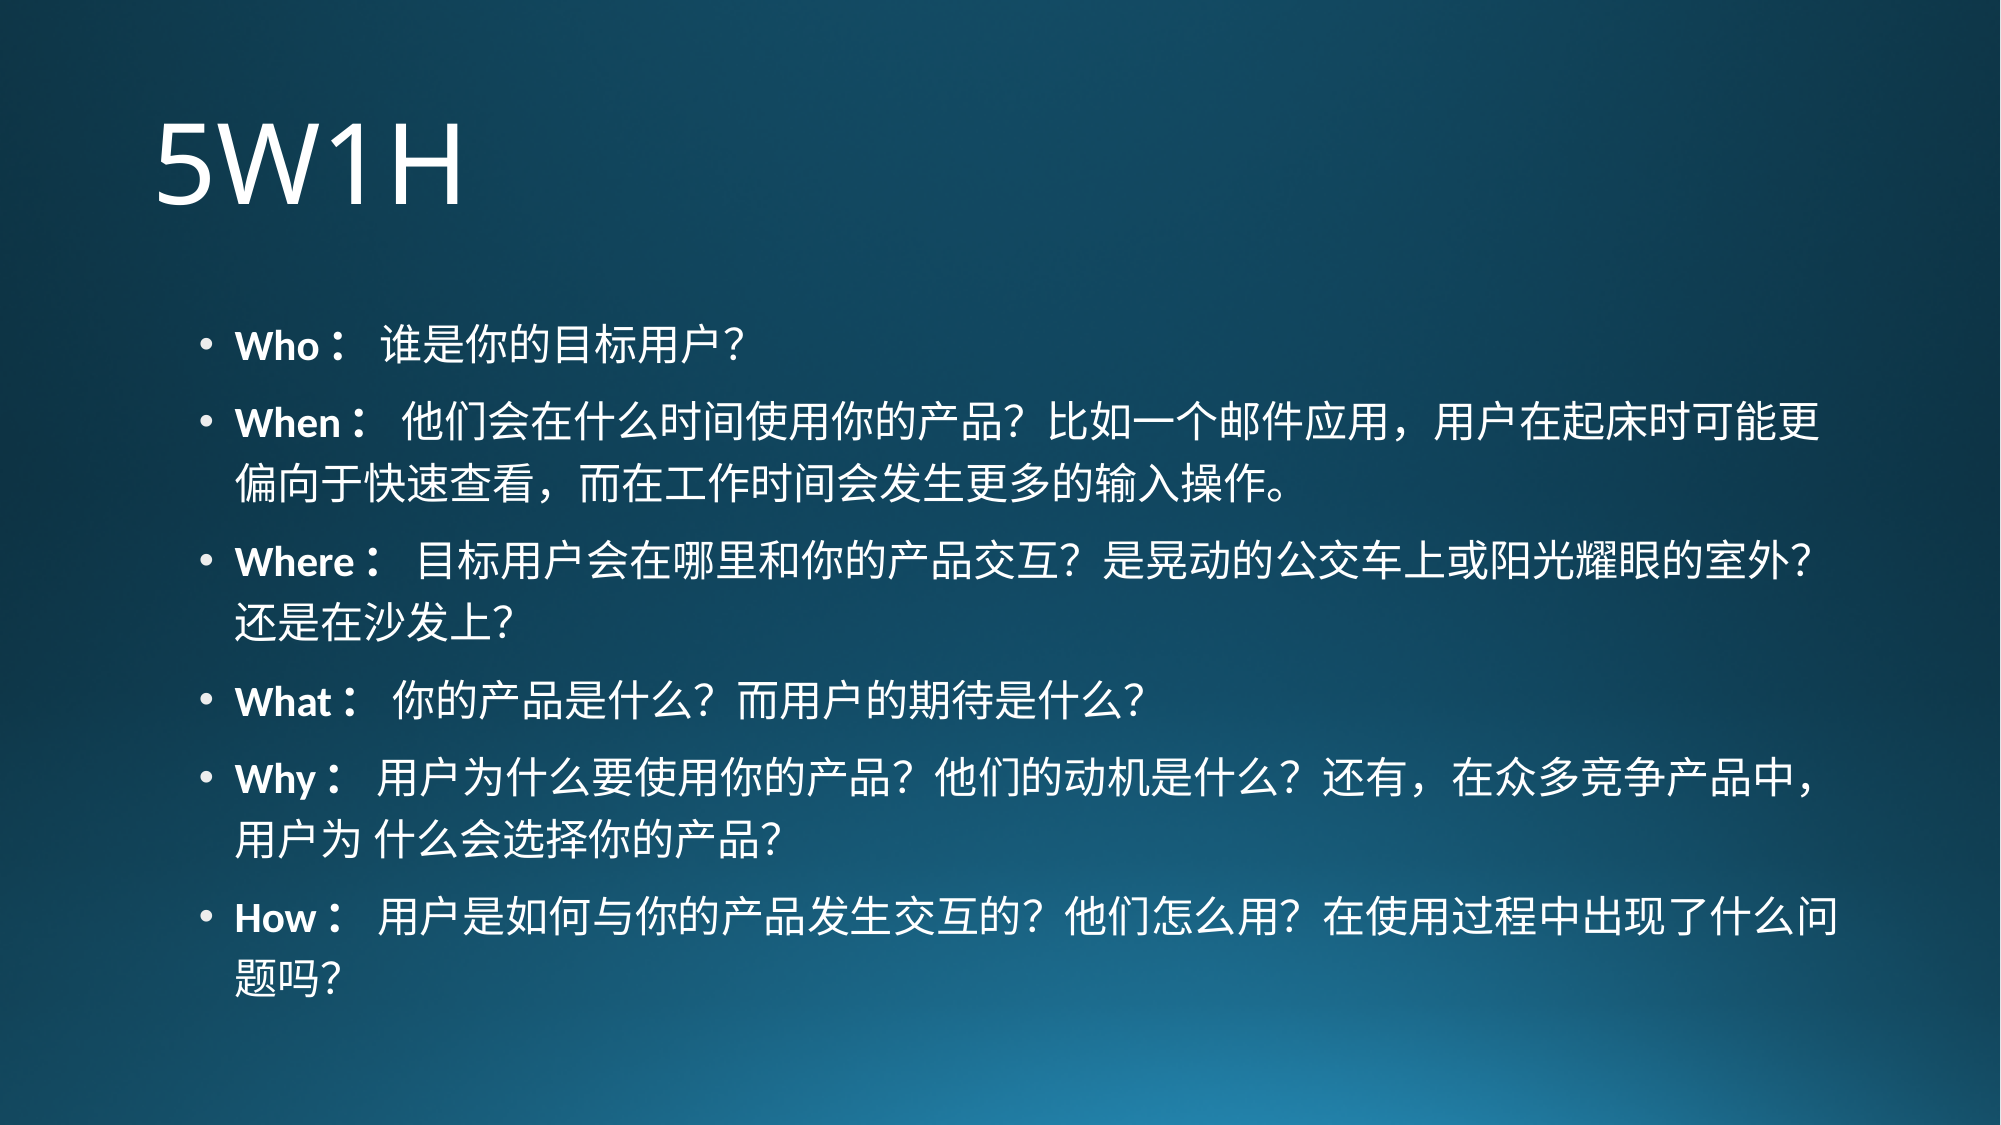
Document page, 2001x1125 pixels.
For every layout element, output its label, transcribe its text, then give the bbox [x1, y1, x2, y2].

title 5W1H [137, 59, 1863, 278]
list Who： 谁是你的目标用户？ When： 他们会在什么时间使用你的产品？比如一个邮件应用，用户在起床时可能更偏向于快速查看，而在工作时间会发生更多的输入操作。 Where： 目标用户会在哪里和你的产品交互？是晃动的公交车上或阳光耀眼的室外？还是在沙发上？ What： 你的产品是什么？而用户的期待是什么？ Why： 用户为什么要使用你的产品？他们的动机是什么？还有，在众多竞争产品中，用户为 什么会选择你的产品？ How： 用户是如何与你的产品发生交互的？他们怎么用？在使用过程中出现了什么问题吗？ [183, 299, 1863, 1014]
picture [0, 0, 2001, 1125]
